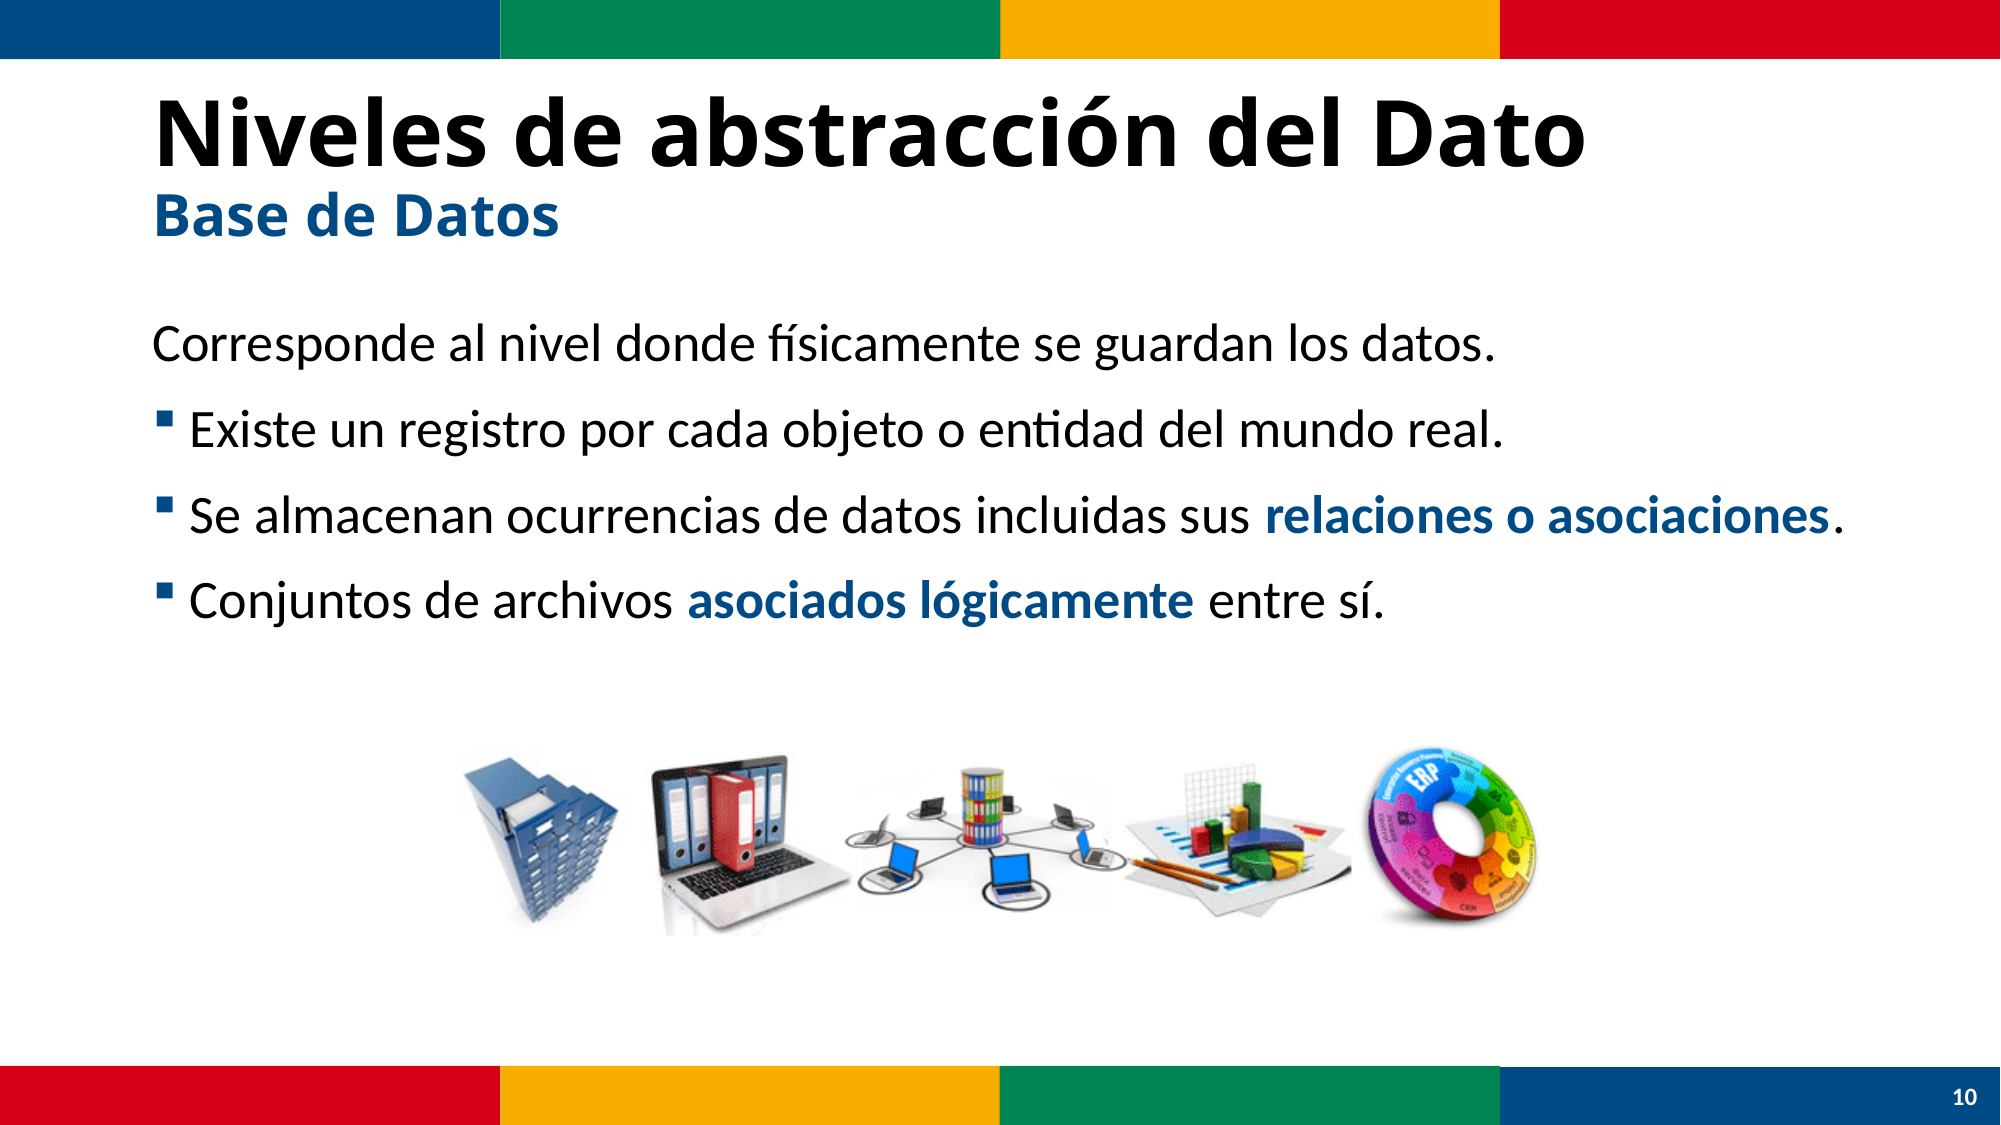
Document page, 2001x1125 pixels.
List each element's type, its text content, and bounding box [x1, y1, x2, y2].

list Corresponde al nivel donde físicamente se guardan los datos. Existe un registro por cada objeto o entidad del mundo real. Se almacenan ocurrencias de datos incluidas sus relaciones o asociaciones. Conjuntos de archivos asociados lógicamente entre sí. [137, 299, 1863, 684]
picture [453, 740, 1547, 936]
slide_number 10 [1930, 1065, 2000, 1125]
title Niveles de abstracción del Dato Base de Datos [137, 59, 1863, 278]
